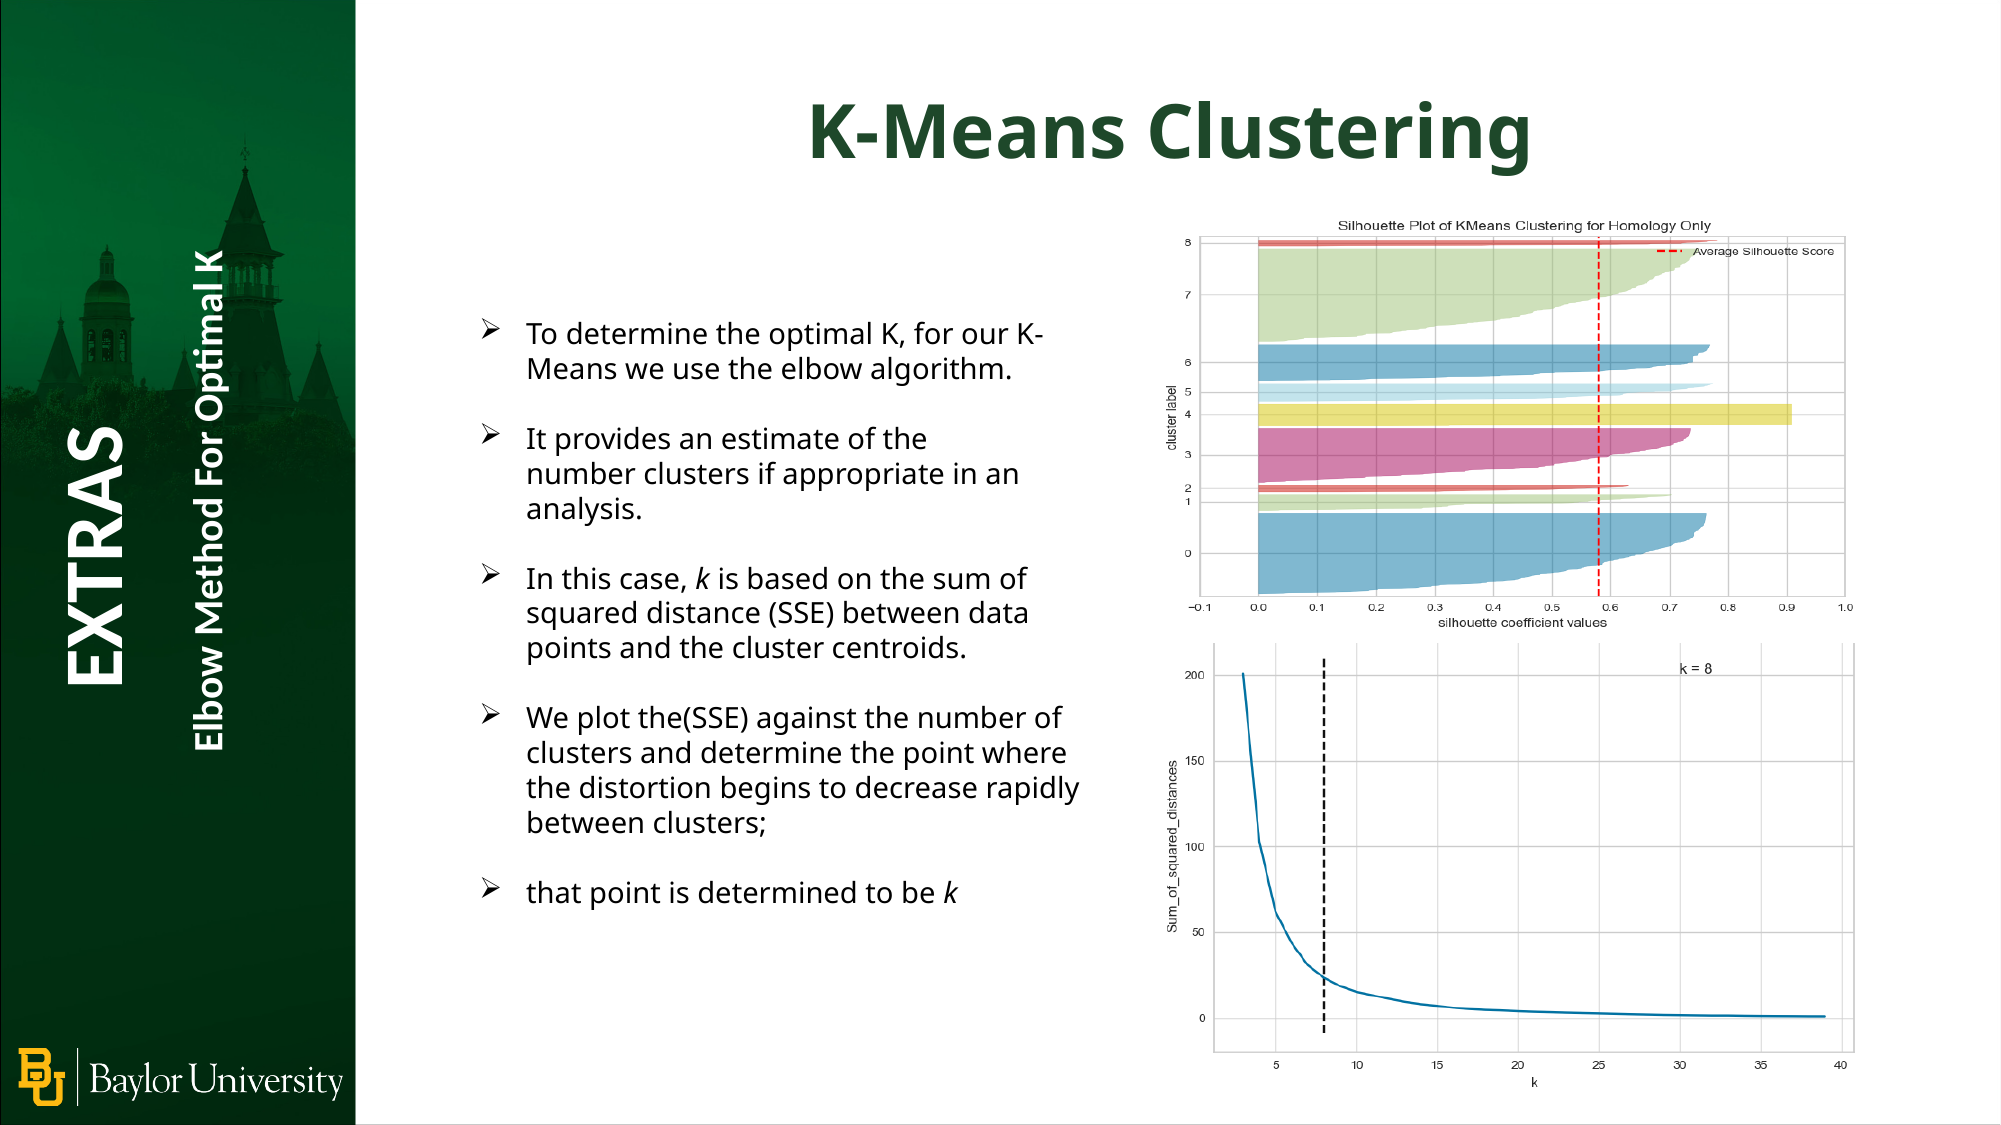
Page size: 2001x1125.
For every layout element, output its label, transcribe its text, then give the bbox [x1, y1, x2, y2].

text_box EXTRAS [42, 230, 154, 886]
text_box K-Means Clustering [471, 62, 1870, 207]
text_box Elbow Method For Optimal K [178, 112, 233, 891]
text_box To determine the optimal K, for our K-Means we use the elbow algorithm. It provides an estimate of the number clusters if appropriate in an analysis. In this case, k is based on the sum of squared distance (SSE) between data points and the cluster centroids. We plot the(SSE) against the number of clusters and determine the point where the distortion begins to decrease rapidly between clusters; that point is determined to be k [464, 307, 1104, 917]
picture [0, 0, 2001, 1125]
